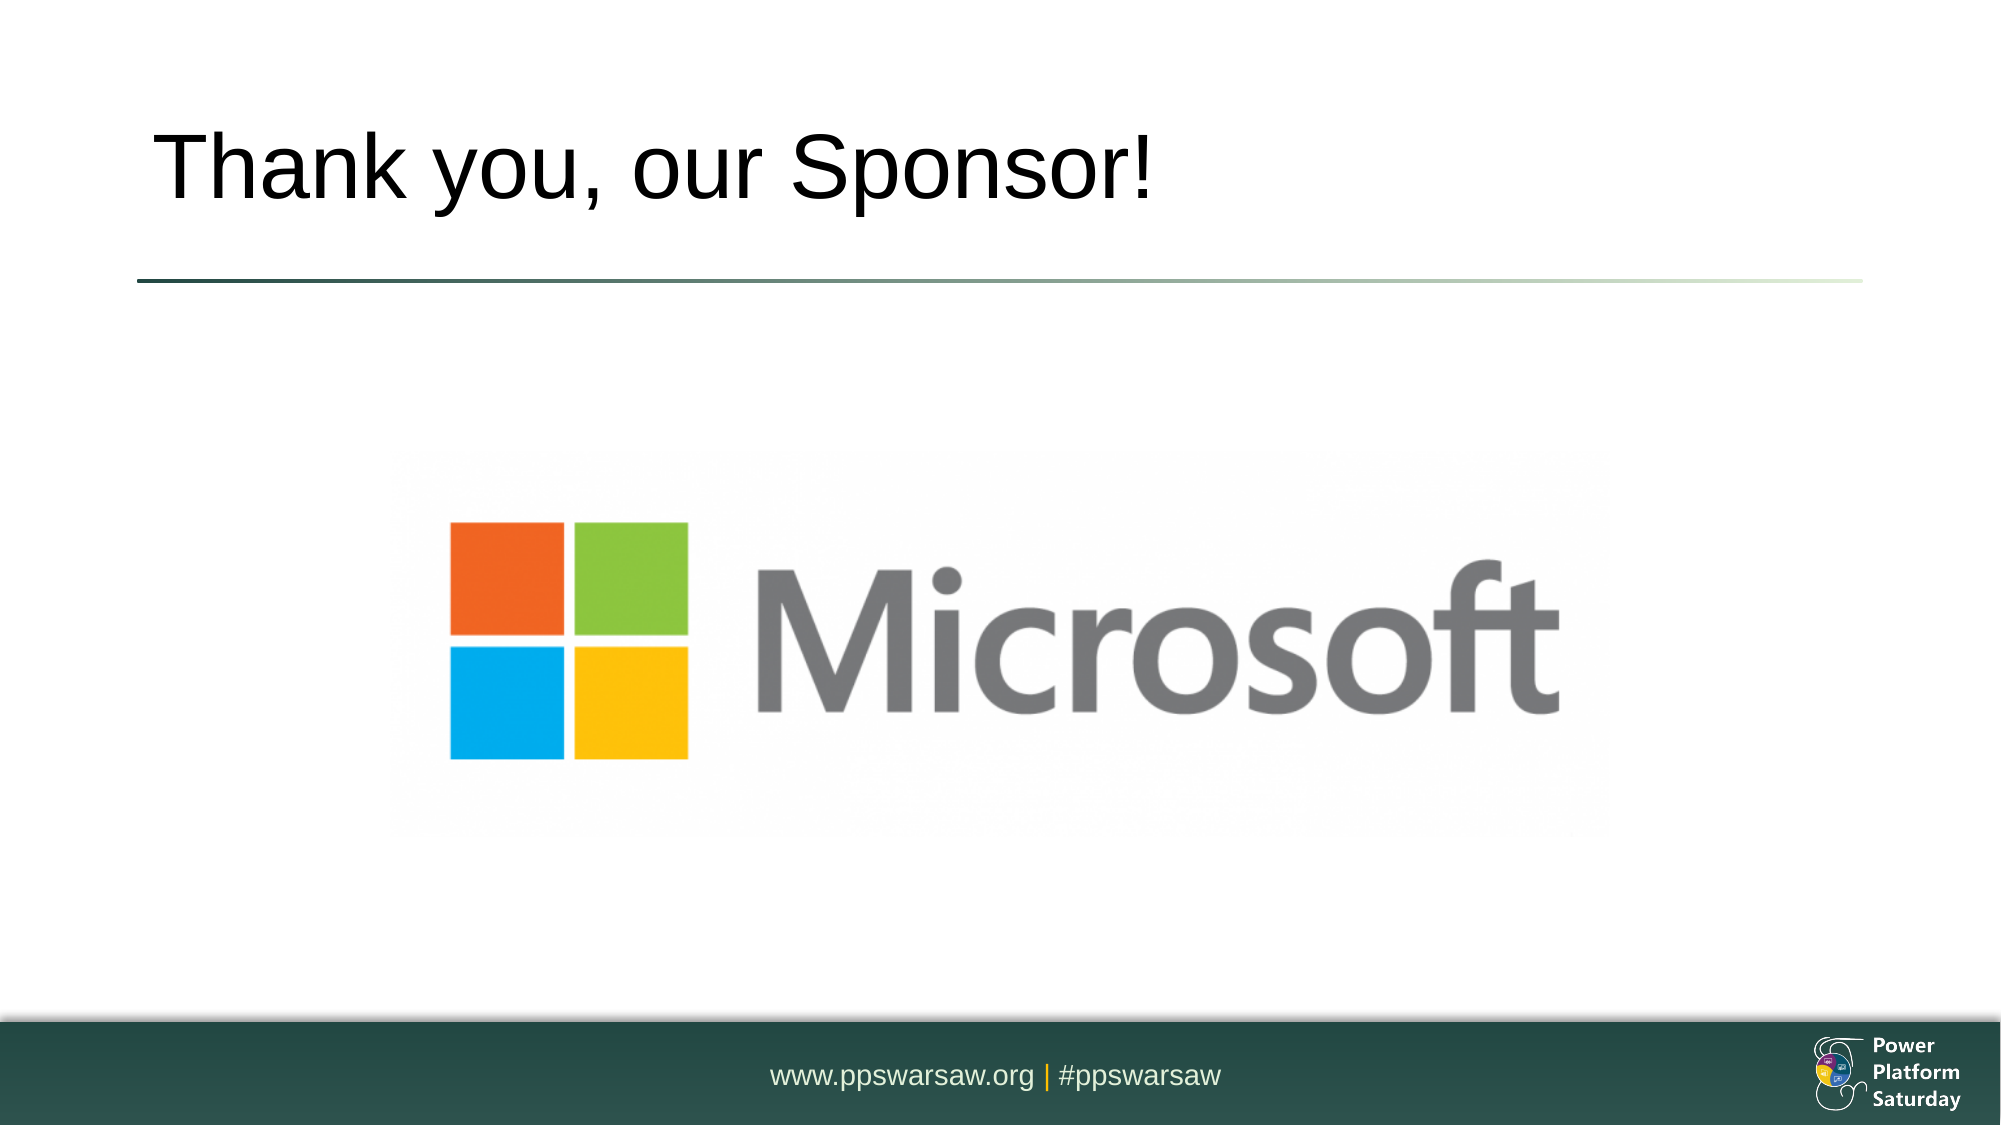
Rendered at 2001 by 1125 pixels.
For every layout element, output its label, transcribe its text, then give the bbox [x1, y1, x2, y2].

picture [1814, 1037, 1961, 1111]
title Thank you, our Sponsor! [137, 59, 1863, 278]
picture [389, 451, 1610, 837]
